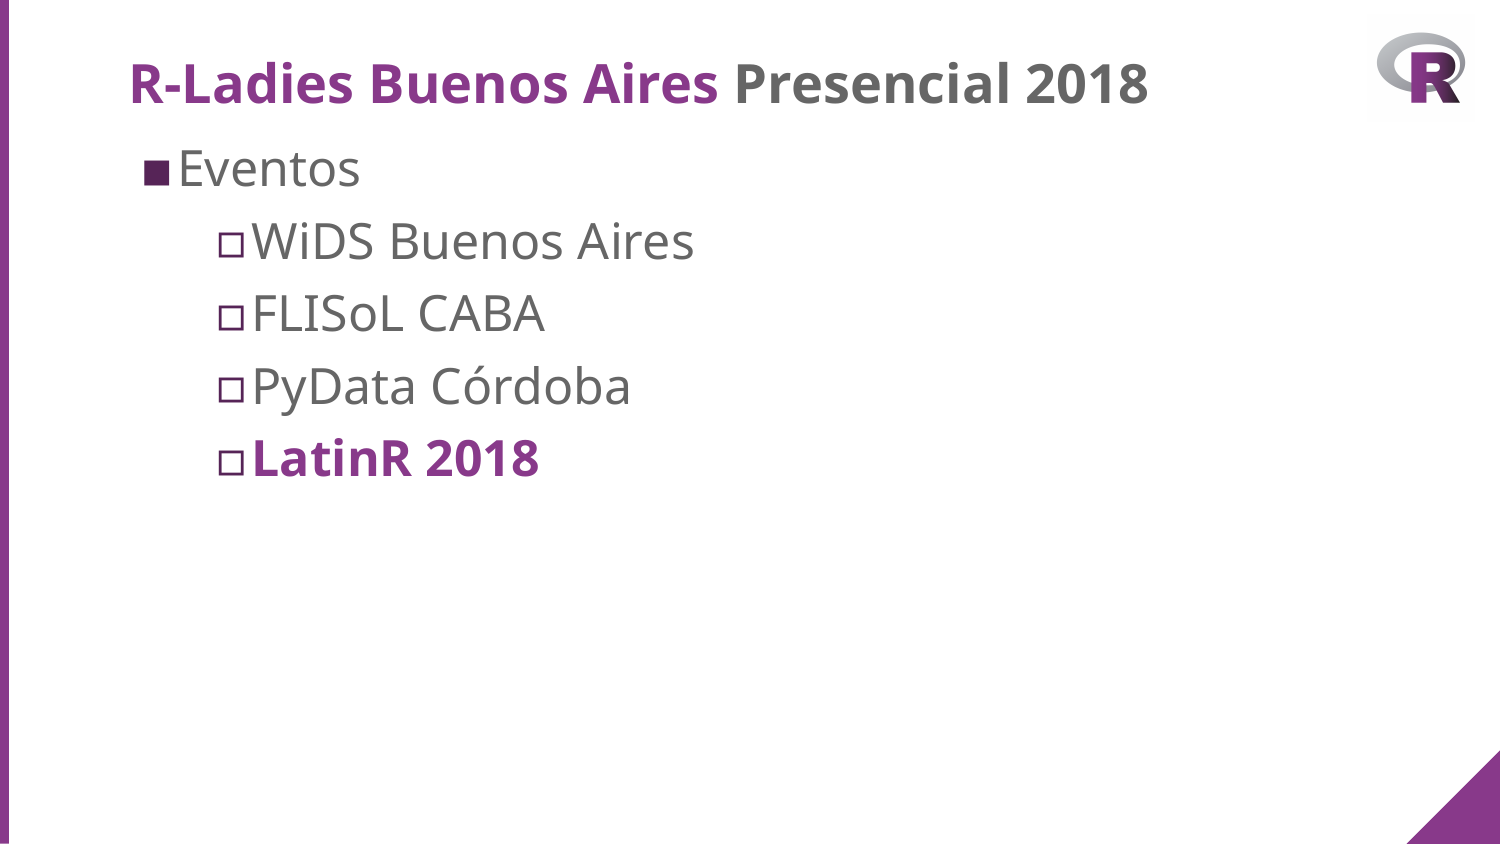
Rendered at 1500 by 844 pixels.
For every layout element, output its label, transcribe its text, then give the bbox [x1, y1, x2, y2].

list Eventos WiDS Buenos Aires FLISoL CABA PyData Córdoba LatinR 2018 [87, 121, 1400, 660]
picture [1367, 14, 1475, 122]
title R-Ladies Buenos Aires Presencial 2018 [113, 34, 1300, 121]
